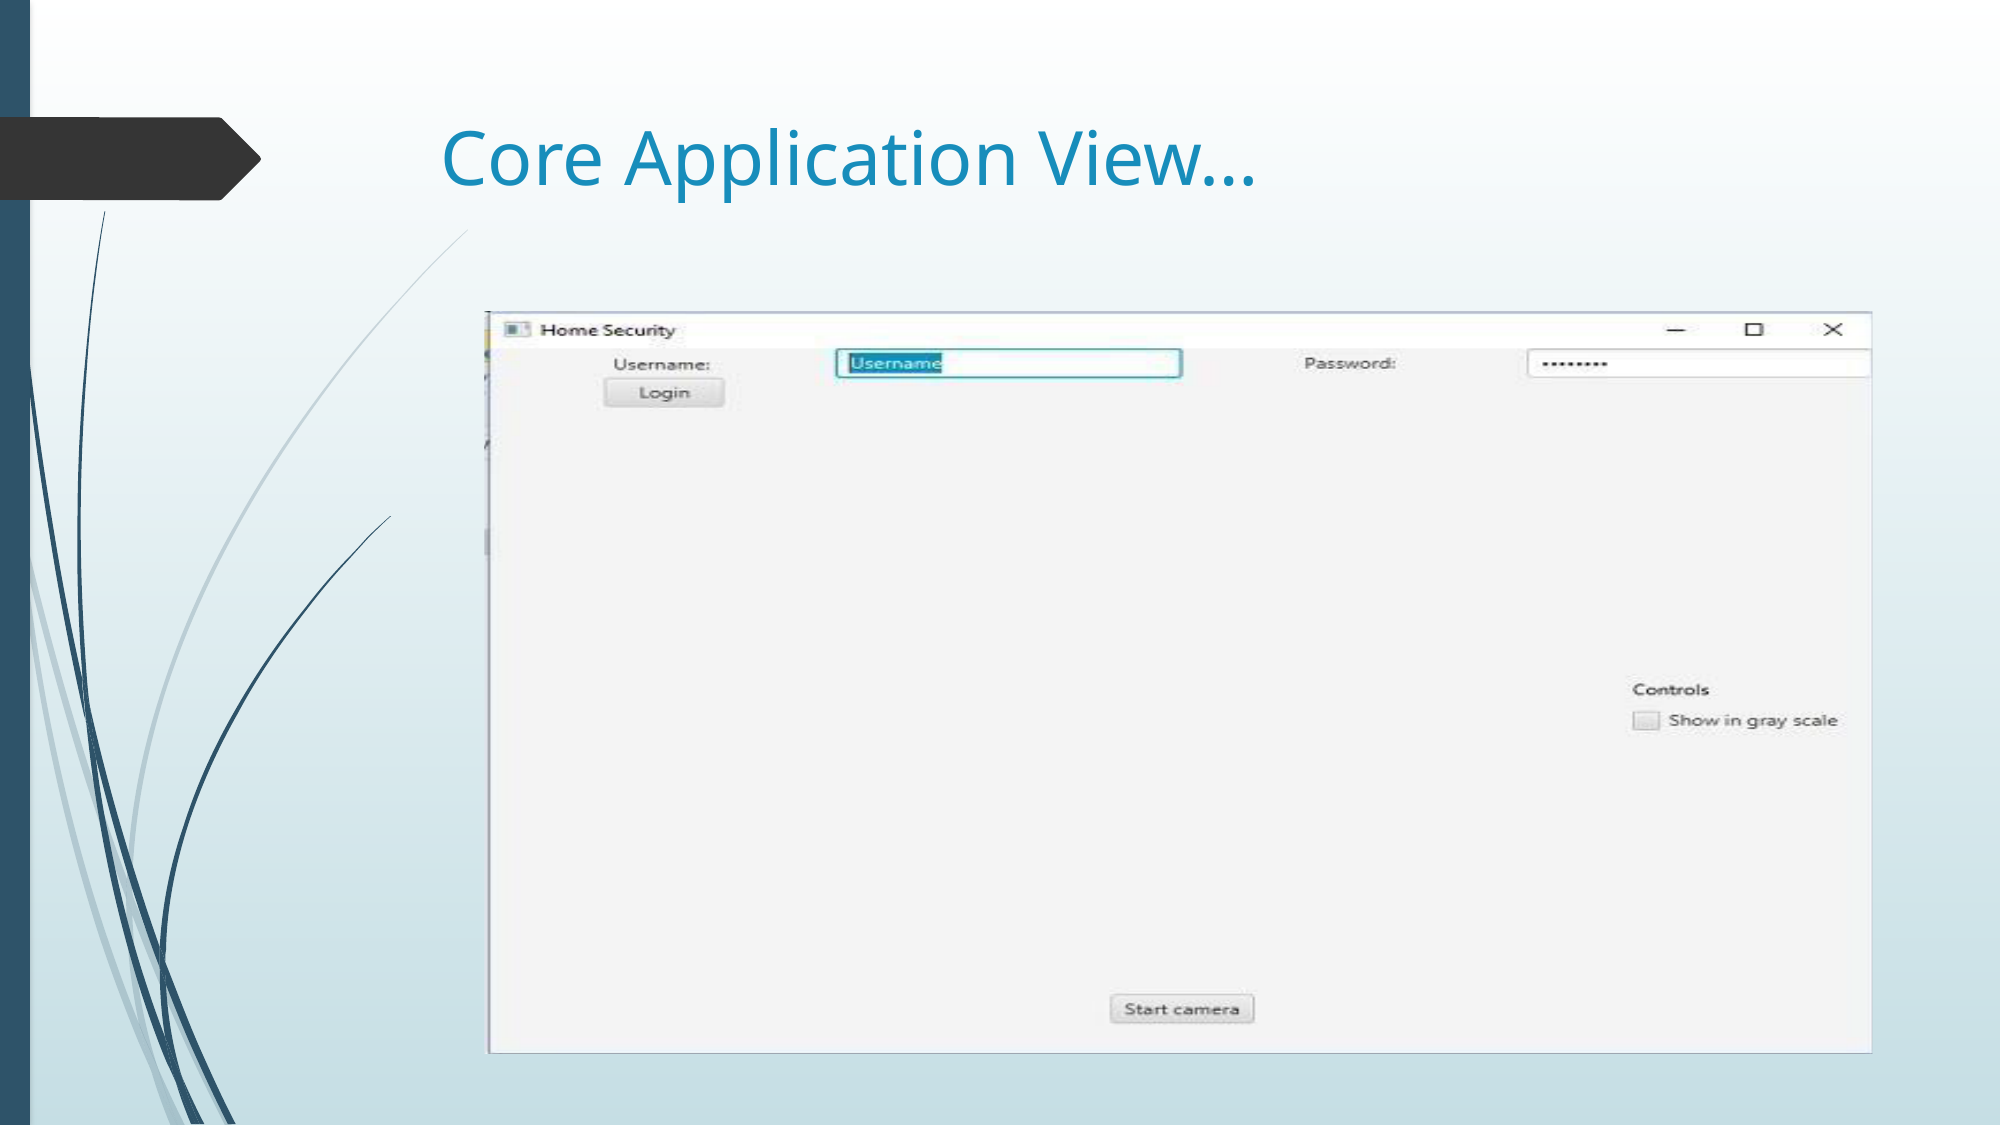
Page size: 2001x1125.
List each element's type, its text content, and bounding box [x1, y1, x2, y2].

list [484, 311, 1873, 1054]
title Core Application View… [425, 102, 1888, 313]
